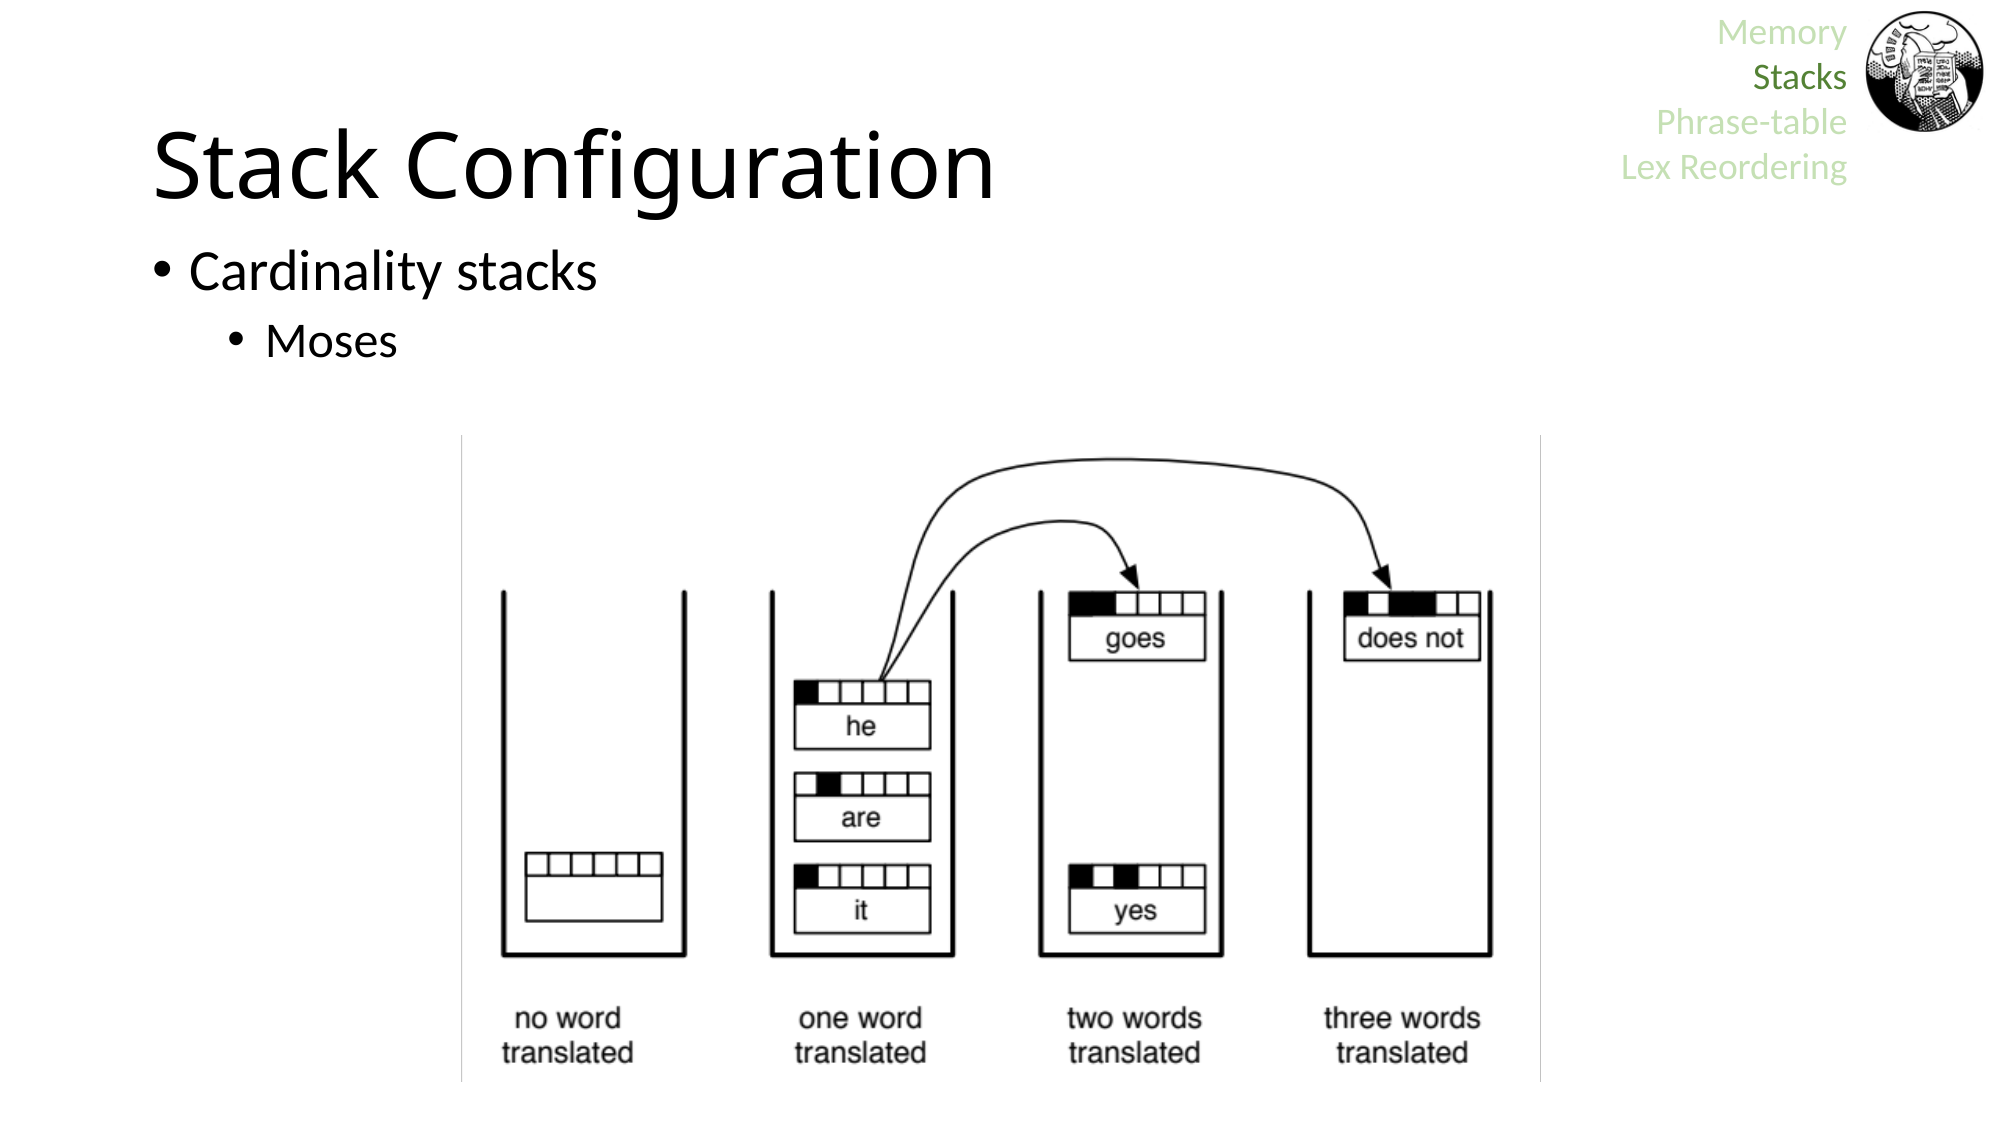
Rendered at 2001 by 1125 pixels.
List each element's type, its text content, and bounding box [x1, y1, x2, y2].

title Stack Configuration [137, 59, 1863, 233]
picture [437, 435, 1563, 1082]
picture [1863, 10, 1986, 134]
text_box Memory Stacks Phrase-table Lex Reordering [1584, 0, 1863, 195]
list Cardinality stacks Moses [137, 233, 1863, 1014]
